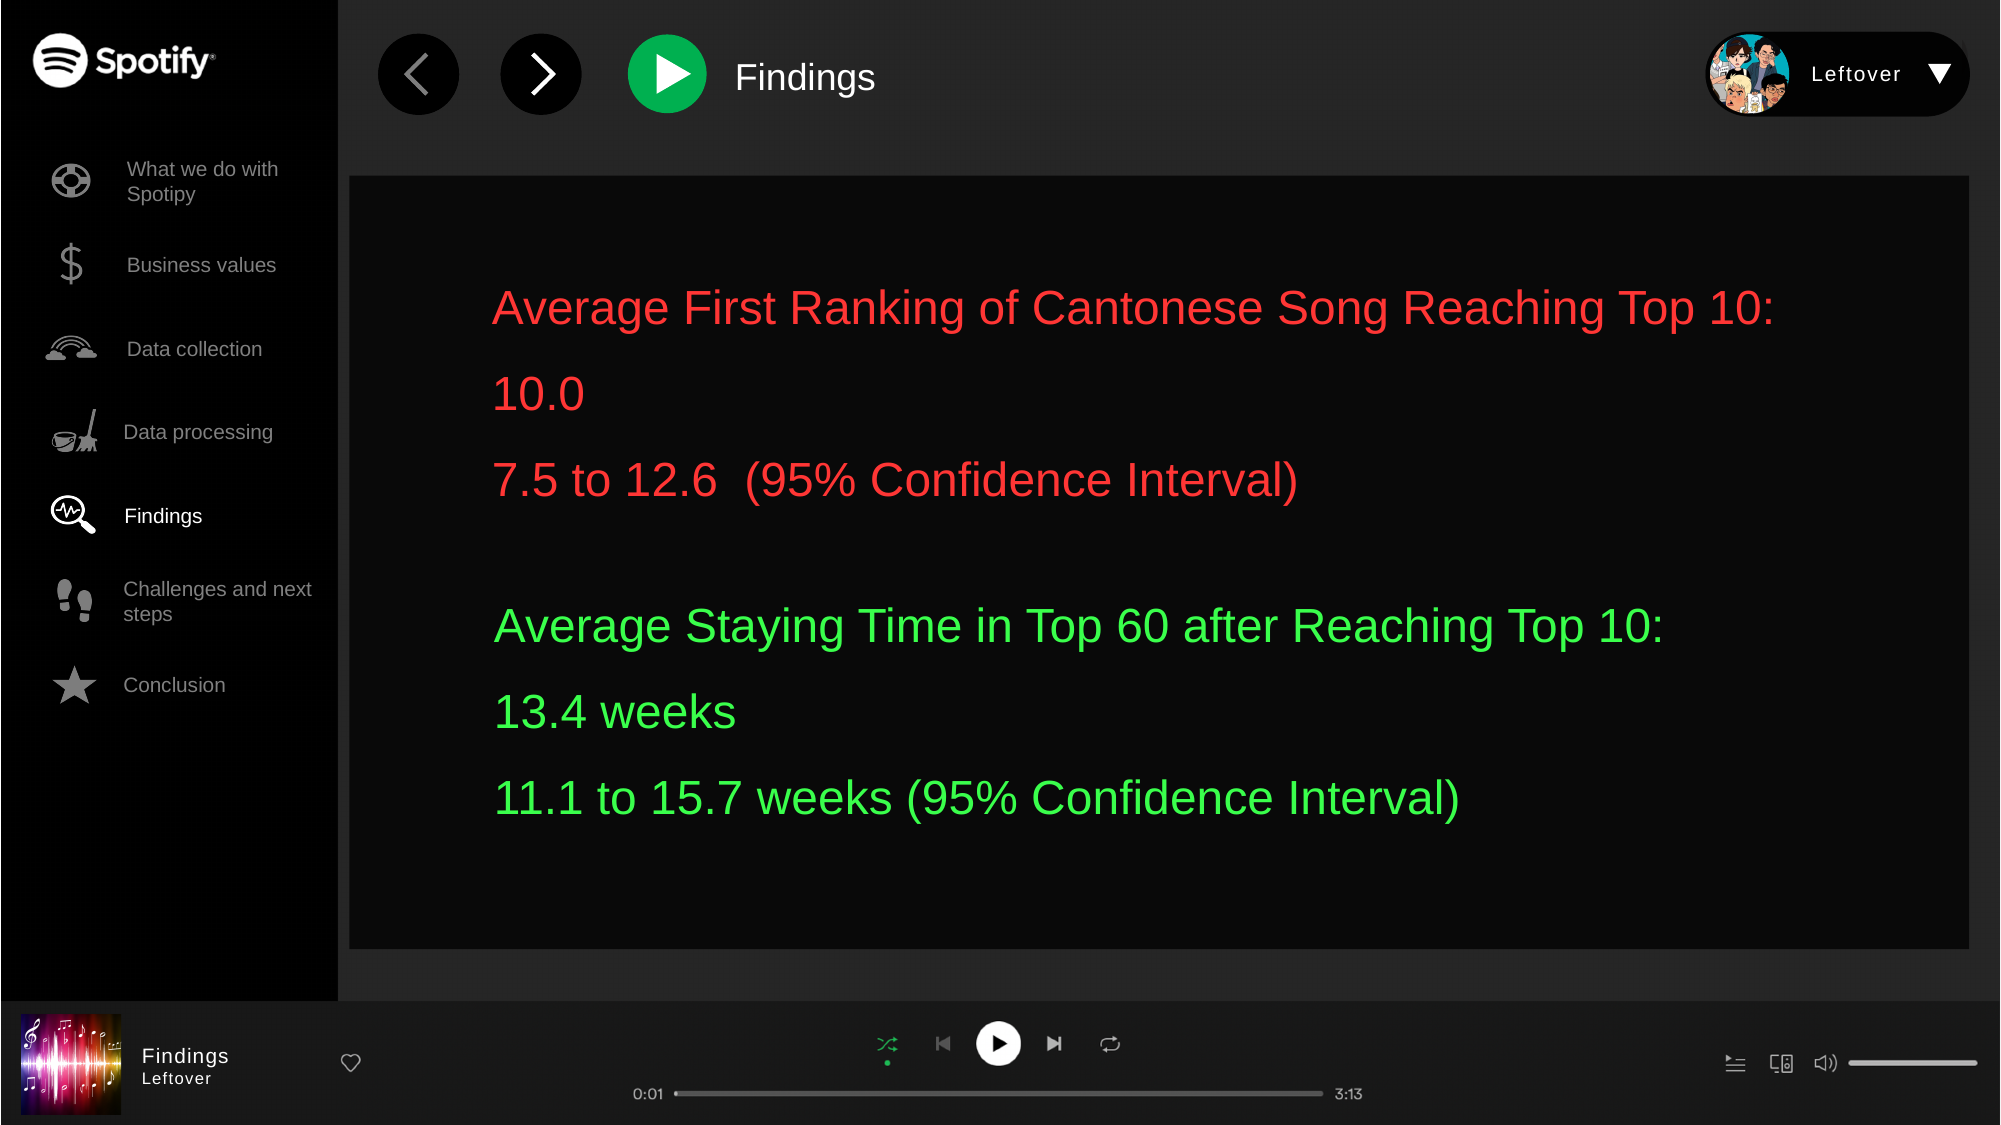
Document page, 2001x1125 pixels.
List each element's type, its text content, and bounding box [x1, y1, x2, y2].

picture [0, 0, 2001, 1125]
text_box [44, 157, 321, 708]
text_box Average First Ranking of Cantonese Song Reaching Top 10: 10.0 7.5 to 12.6 (95% Confidence Interval) [484, 240, 1785, 514]
text_box [349, 175, 1970, 950]
text_box Average Staying Time in Top 60 after Reaching Top 10: 13.4 weeks 11.1 to 15.7 weeks (95% Confidence Interval) [486, 558, 1674, 832]
text_box Findings Leftover [134, 1035, 330, 1096]
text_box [379, 31, 1970, 117]
